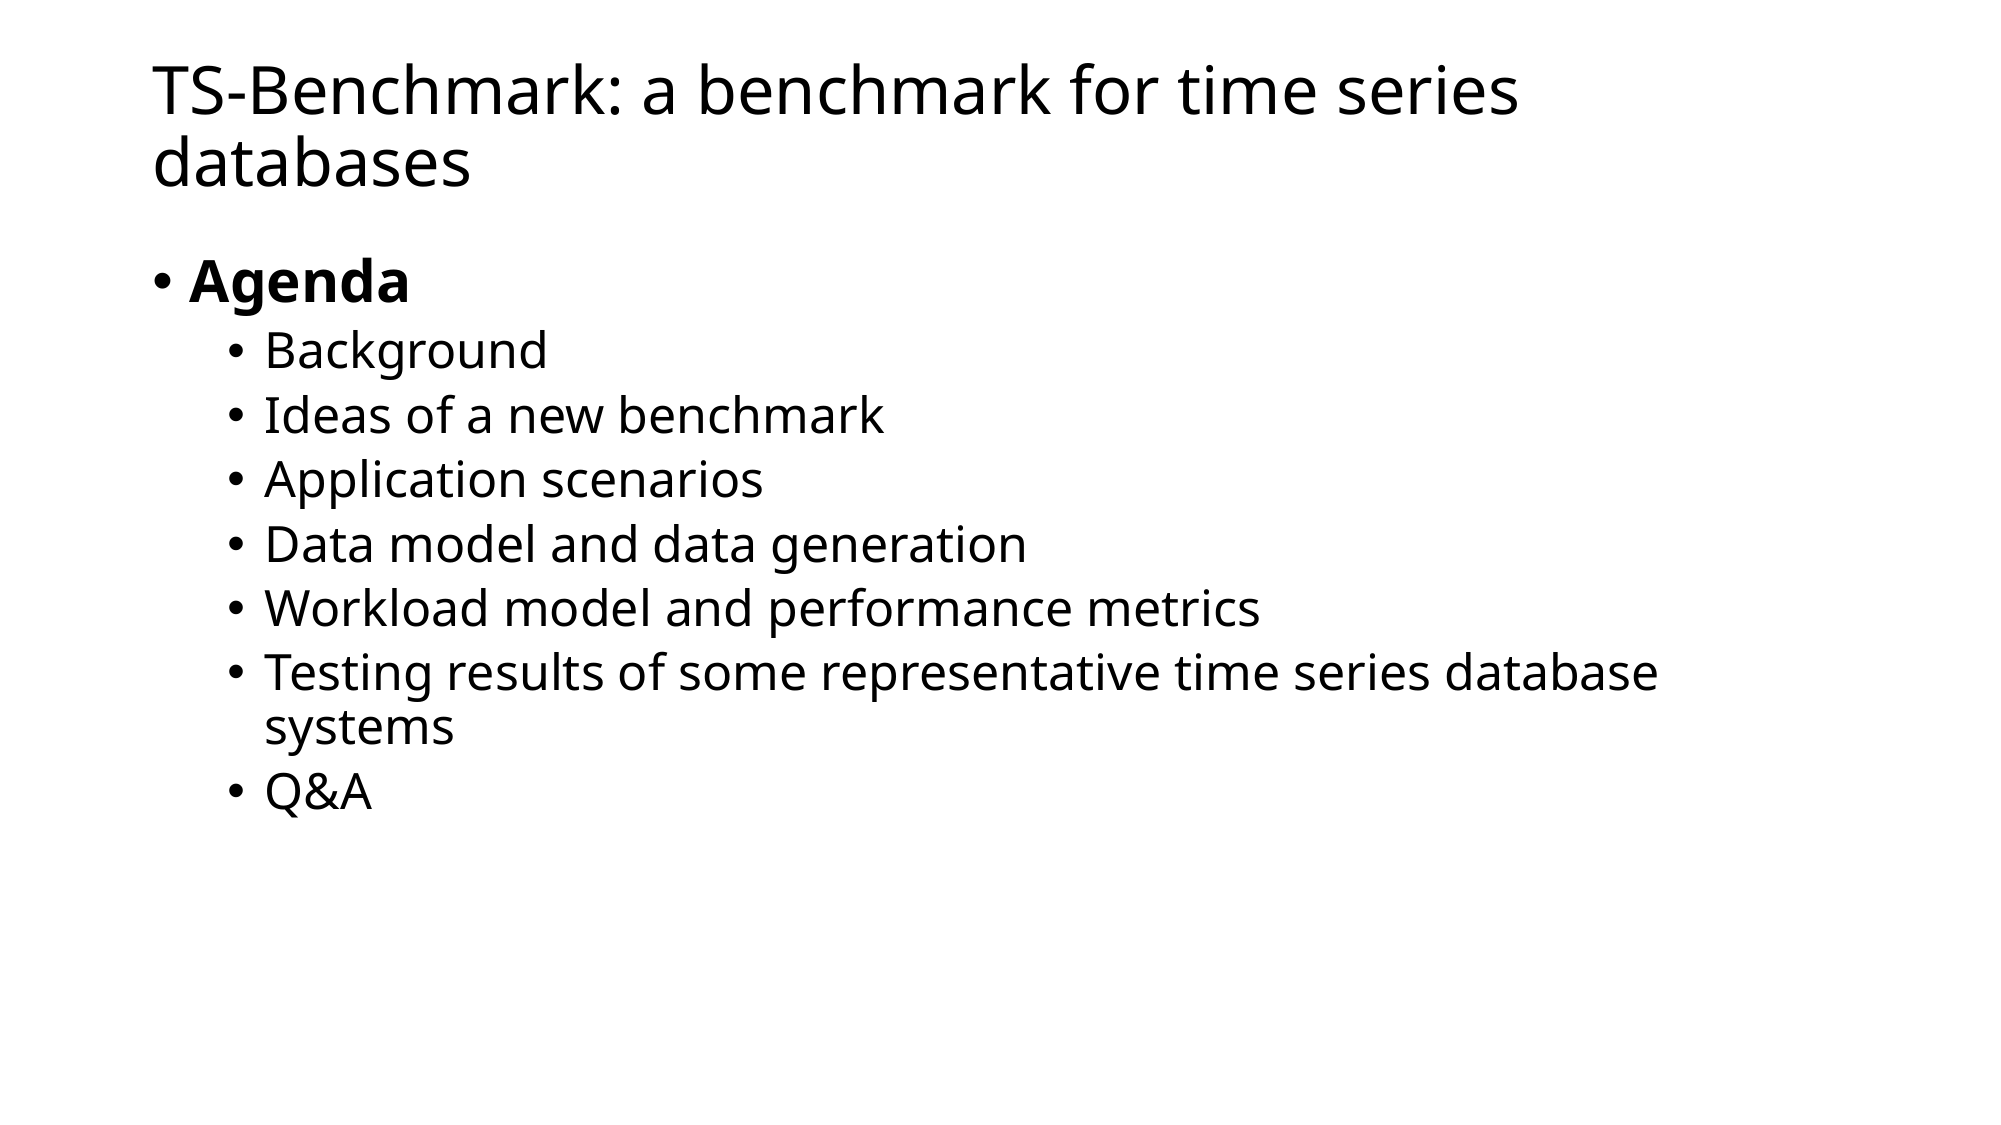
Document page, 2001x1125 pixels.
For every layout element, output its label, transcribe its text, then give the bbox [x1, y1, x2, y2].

list Agenda Background Ideas of a new benchmark Application scenarios Data model and data generation Workload model and performance metrics Testing results of some representative time series database systems Q&A [137, 245, 1863, 1057]
title TS-Benchmark: a benchmark for time series databases [137, 59, 1863, 198]
